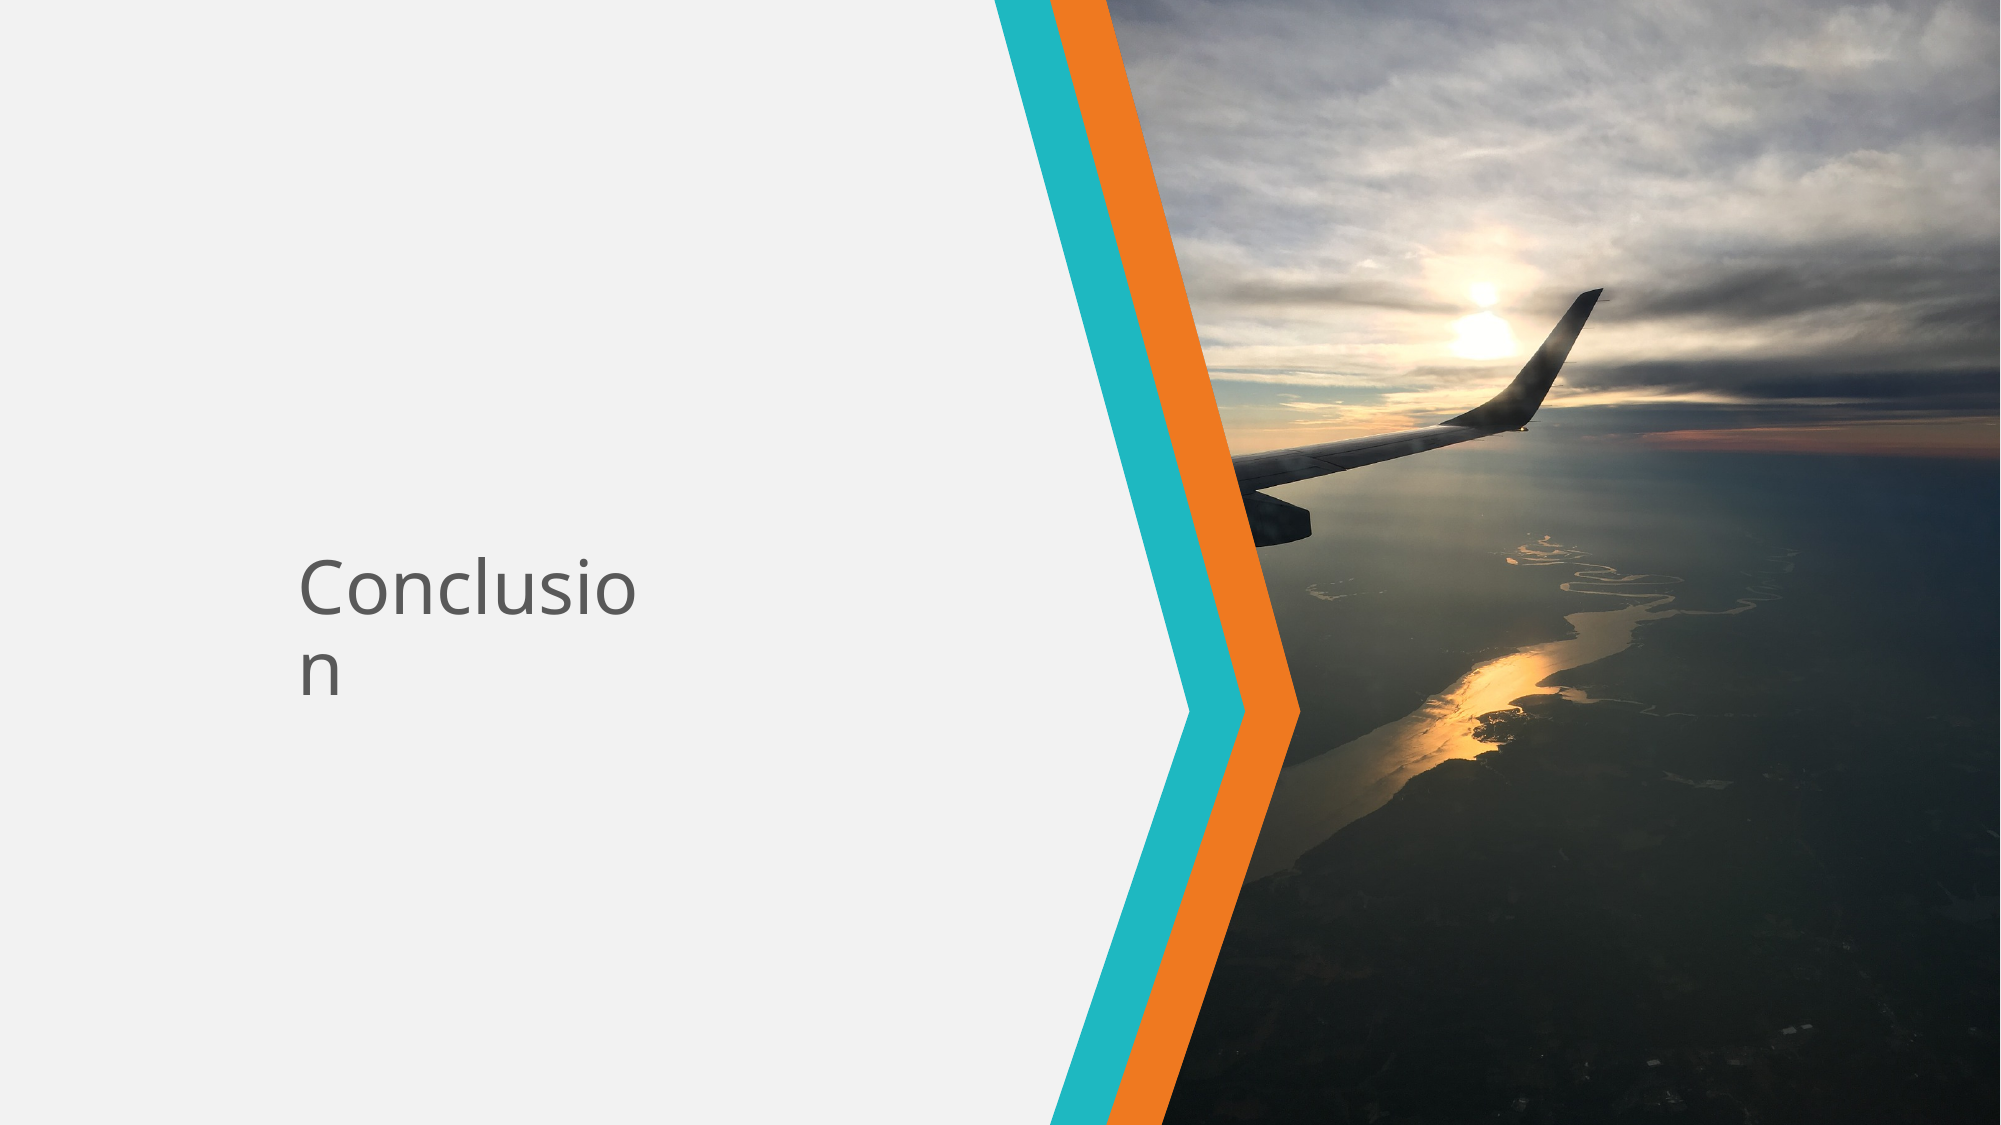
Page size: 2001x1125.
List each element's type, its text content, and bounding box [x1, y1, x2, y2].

title Conclusion [282, 299, 693, 720]
picture [1106, 0, 2000, 1125]
